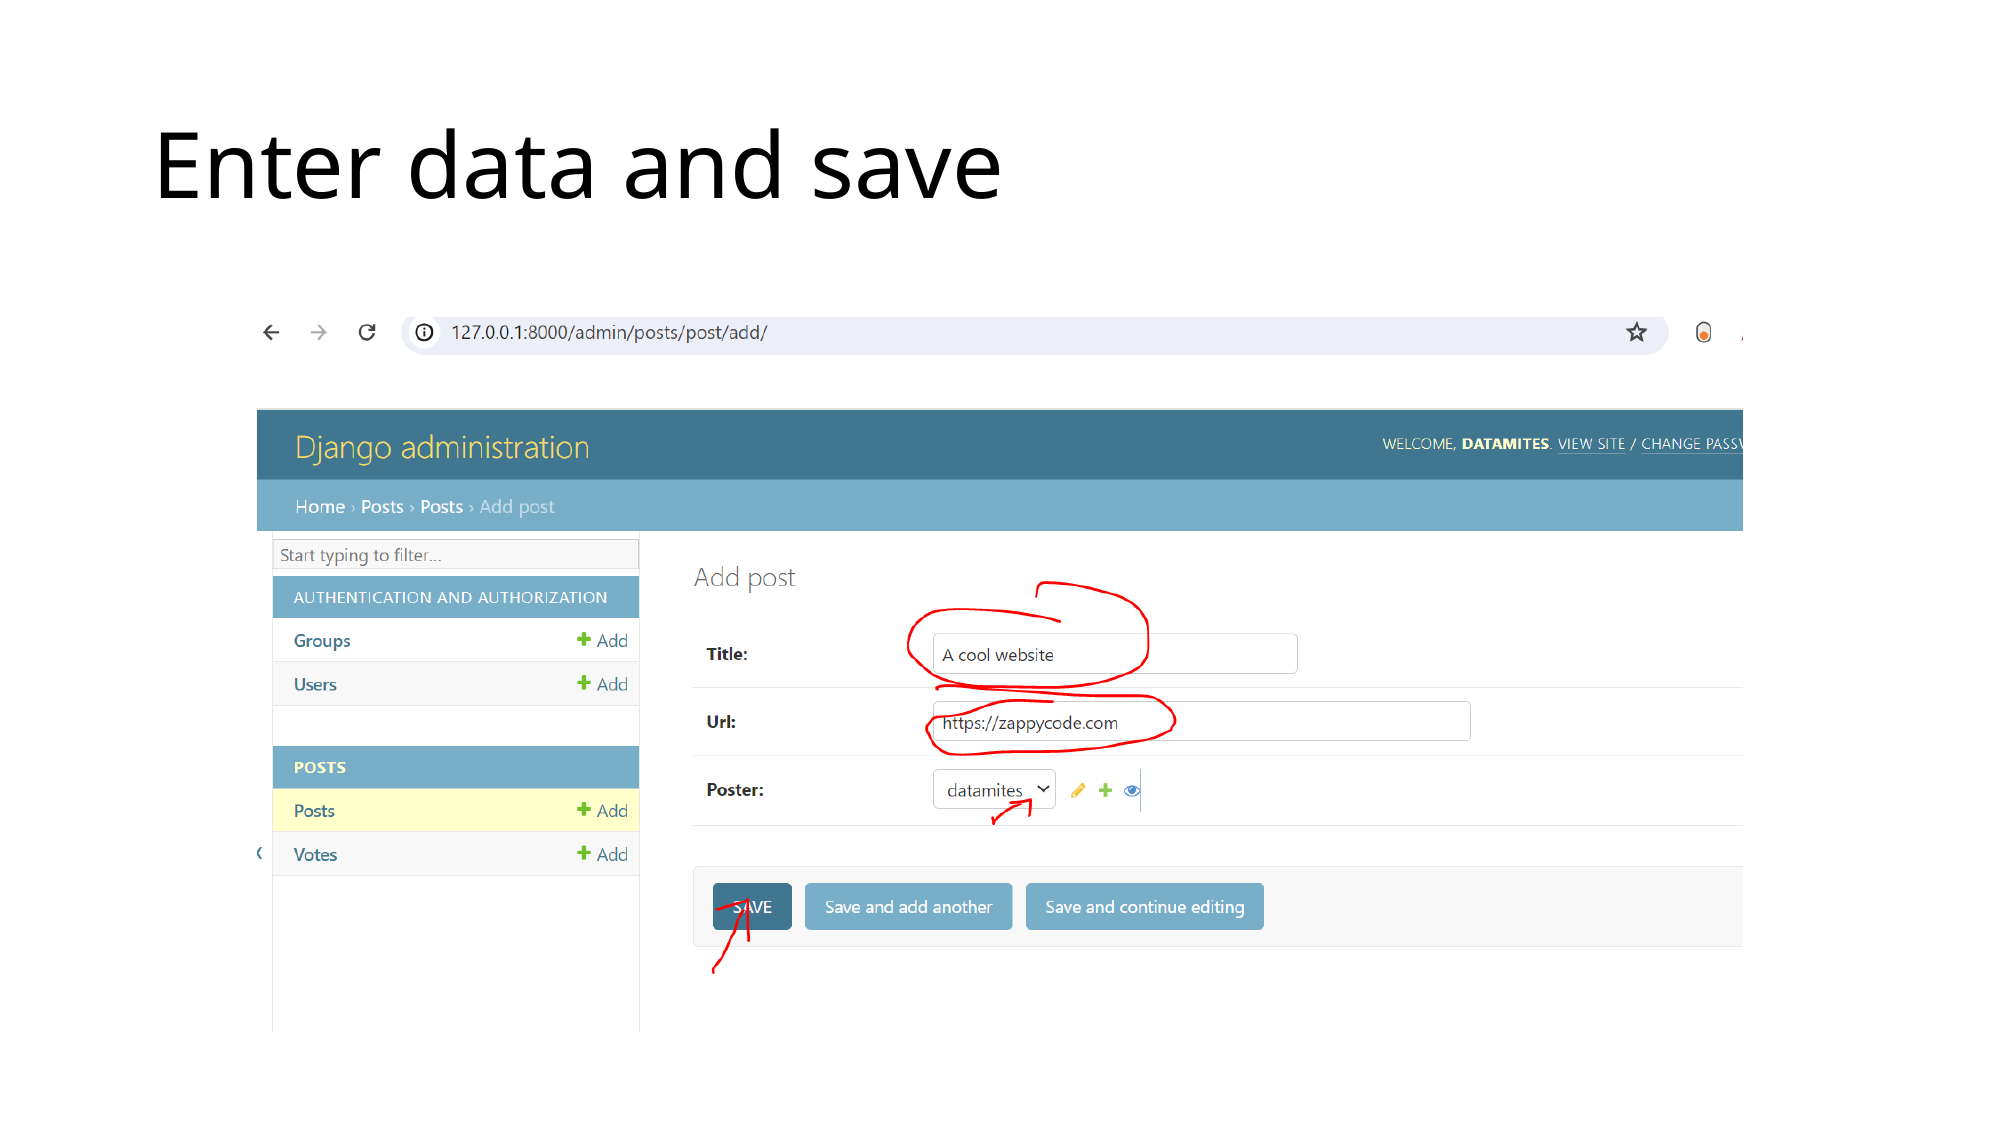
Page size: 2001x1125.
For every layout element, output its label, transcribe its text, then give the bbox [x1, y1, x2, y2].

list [257, 317, 1743, 1032]
title Enter data and save [137, 59, 1863, 278]
